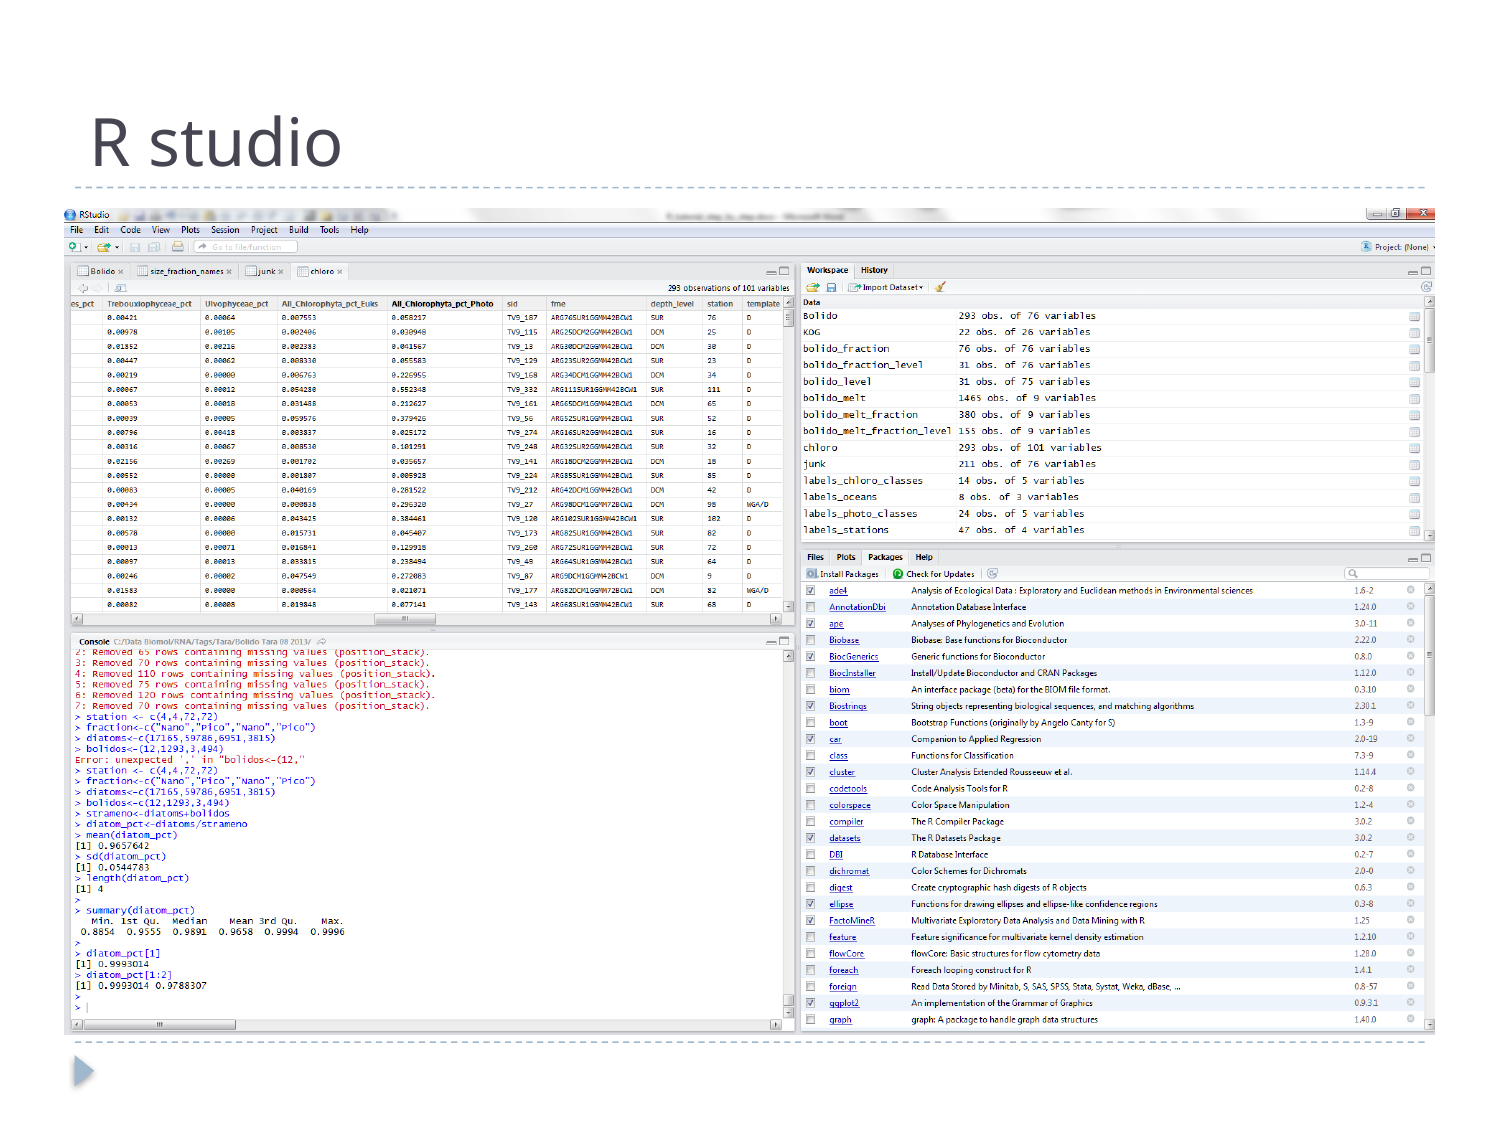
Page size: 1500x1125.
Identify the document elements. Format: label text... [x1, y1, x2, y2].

picture [64, 207, 1435, 1036]
title R studio [75, 24, 1425, 188]
